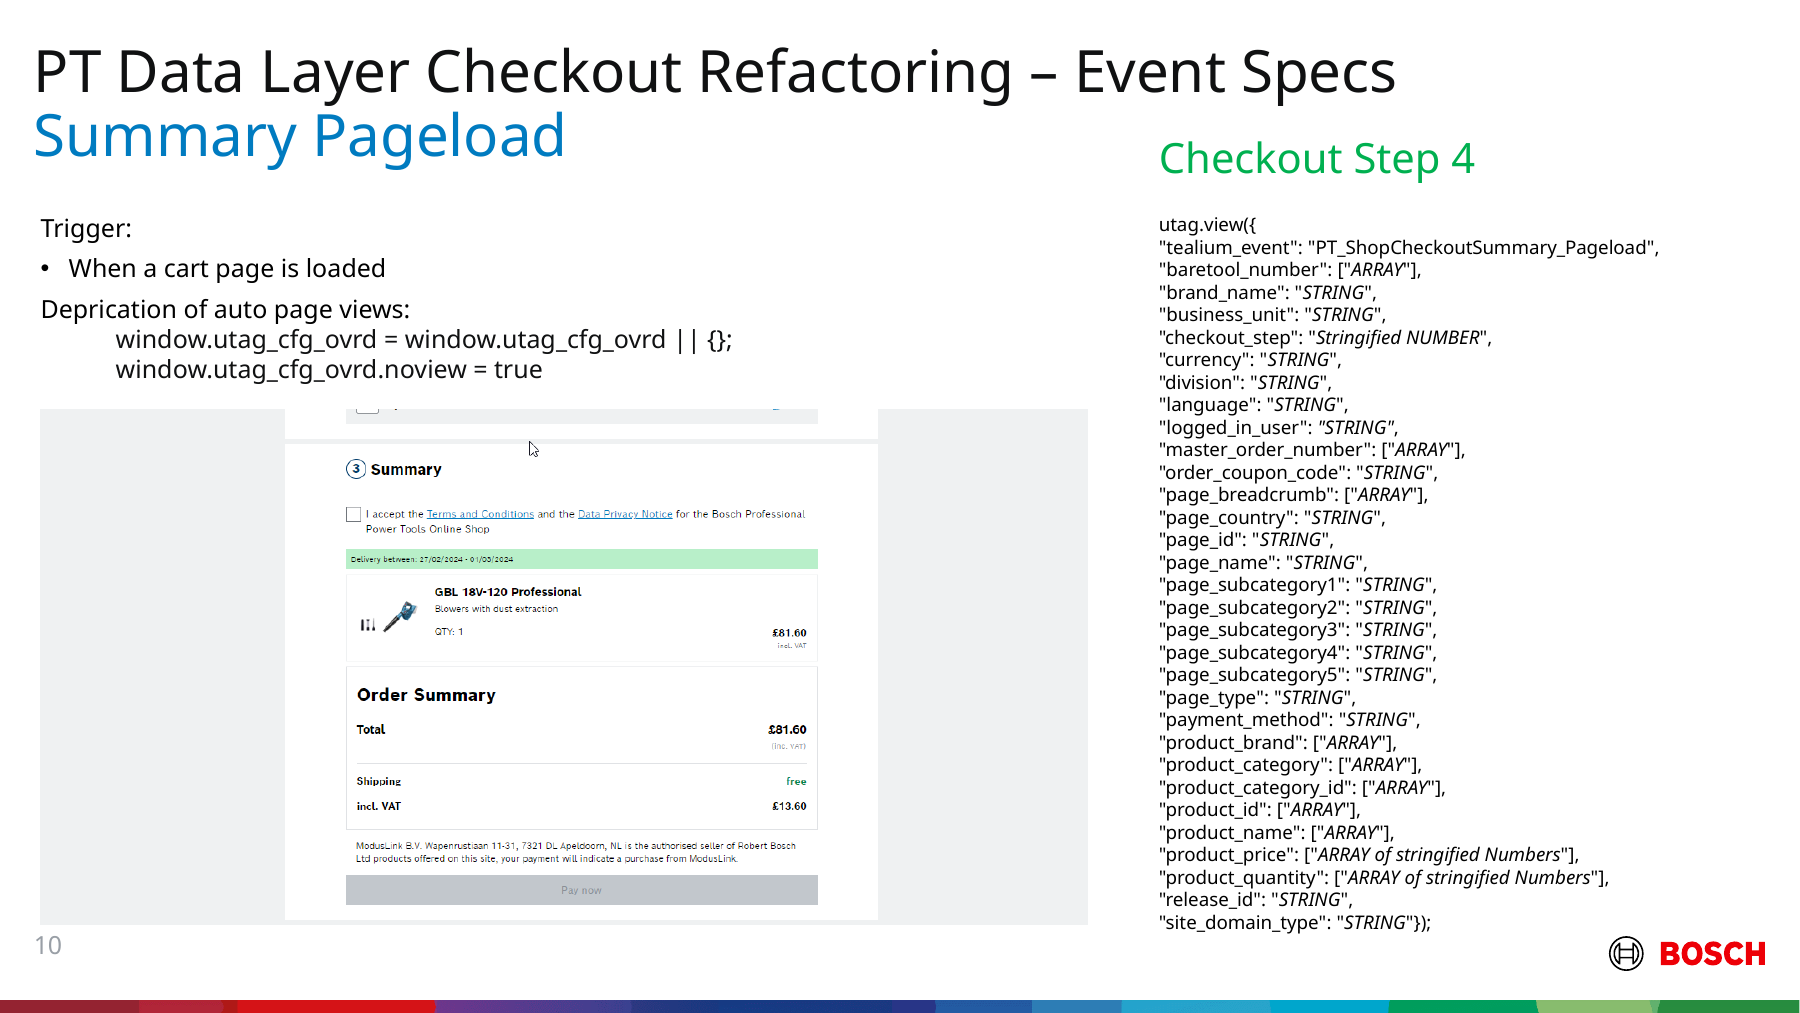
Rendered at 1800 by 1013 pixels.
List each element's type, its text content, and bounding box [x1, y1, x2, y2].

text_box Checkout Step 4 [1158, 138, 1744, 202]
text_box Trigger: When a cart page is loaded Deprication of auto page views: window.utag_cfg_ovrd = window.utag_cfg_ovrd || {}; window.utag_cfg_ovrd.noview = true [40, 212, 804, 345]
picture [0, 1000, 1270, 1013]
picture [40, 409, 1088, 925]
slide_number 10 [33, 929, 81, 997]
text_box utag.view({ "tealium_event": "PT_ShopCheckoutSummary_Pageload", "baretool_number": ["ARRAY"], "brand_name": "STRING", "business_unit": "STRING", "checkout_step": "Stringified NUMBER", "currency": "STRING", "division": "STRING", "language": "STRING", "logged_in_user": "STRING", "master_order_number": ["ARRAY"], "order_coupon_code": "STRING", "page_breadcrumb": ["ARRAY"], "page_country": "STRING", "page_id": "STRING", "page_name": "STRING", "page_subcategory1": "STRING", "page_subcategory2": "STRING", "page_subcategory3": "STRING", "page_subcategory4": "STRING", "page_subcategory5": "STRING", "page_type": "STRING", "payment_method": "STRING", "product_brand": ["ARRAY"], "product_category": ["ARRAY"], "product_category_id": ["ARRAY"], "product_id": ["ARRAY"], "product_name": ["ARRAY"], "product_price": ["ARRAY of stringified Numbers"], "product_quantity": ["ARRAY of stringified Numbers"], "release_id": "STRING", "site_domain_type": "STRING"}); [1158, 213, 1777, 997]
title Summary Pageload [33, 106, 1766, 171]
list PT Data Layer Checkout Refactoring – Event Specs [33, 42, 1766, 106]
picture [1388, 1000, 1800, 1013]
